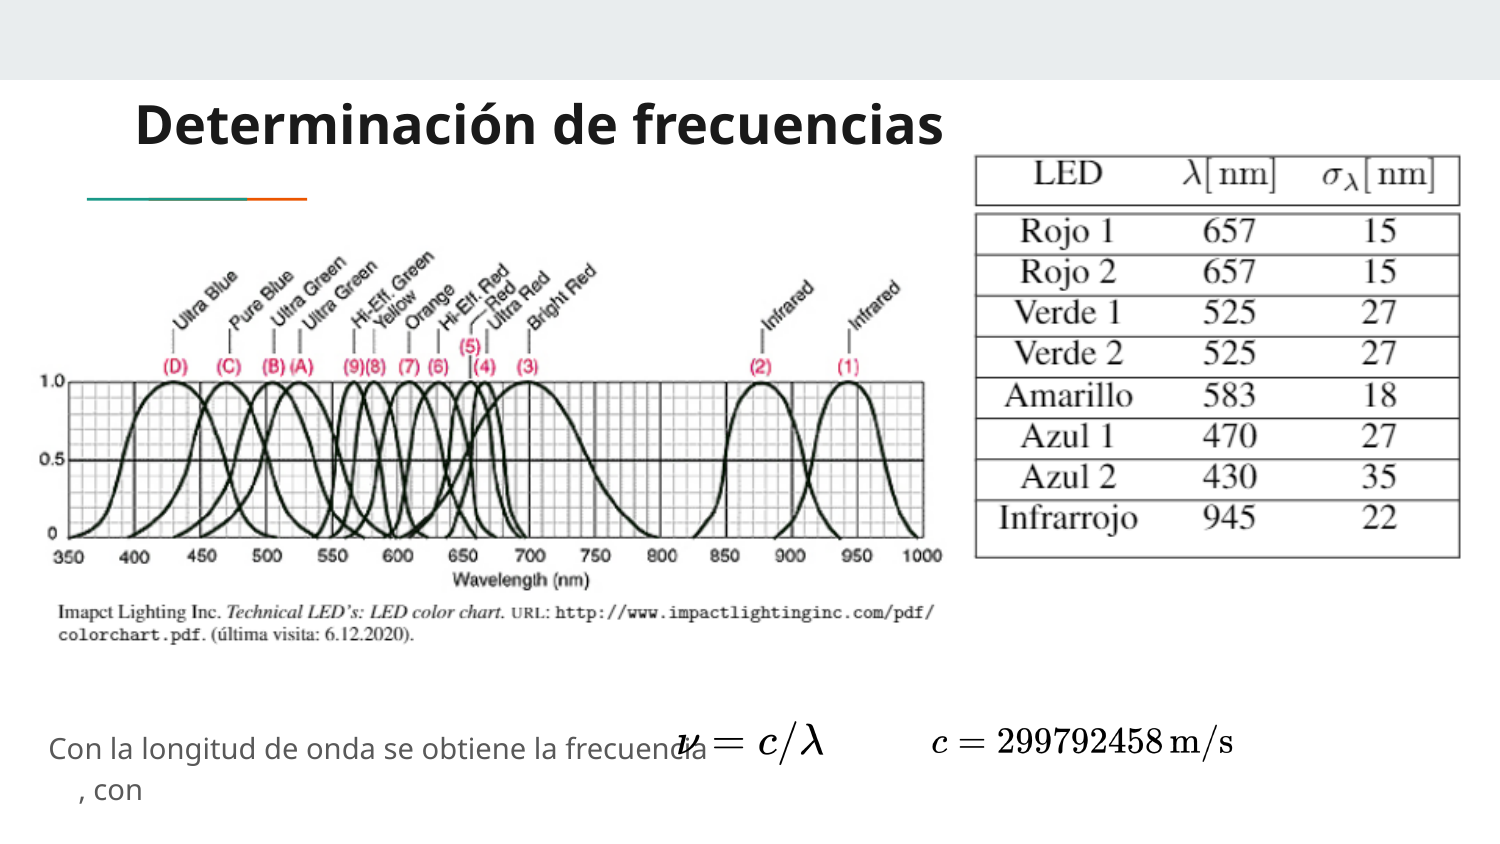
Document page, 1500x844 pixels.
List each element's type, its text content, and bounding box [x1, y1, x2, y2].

title Determinación de frecuencias [119, 75, 1381, 164]
picture [676, 717, 824, 771]
list Con la longitud de onda se obtiene la frecuencia , con [33, 710, 932, 767]
picture [970, 150, 1467, 560]
picture [931, 721, 1233, 767]
picture [17, 244, 959, 648]
